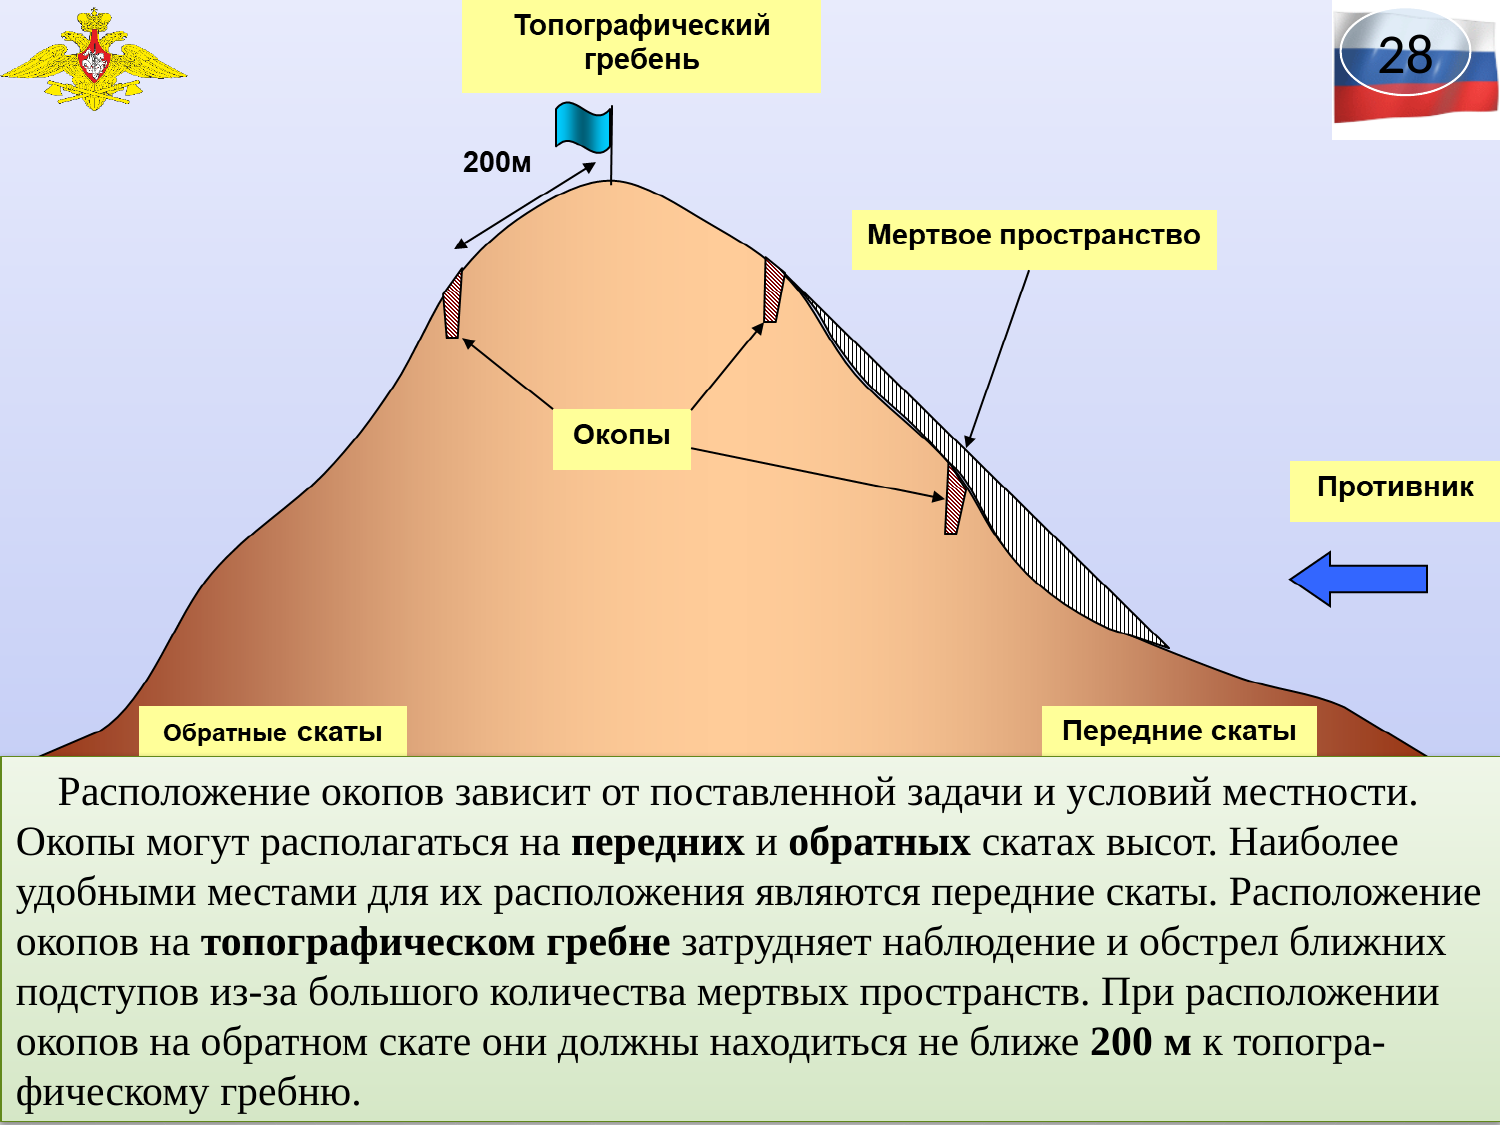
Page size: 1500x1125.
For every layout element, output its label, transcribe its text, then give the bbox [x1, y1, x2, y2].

text_box Расположение окопов зависит от поставленной задачи и условий местности. Окопы могут располагаться на передних и обратных скатах высот. Наиболее удобными местами для их расположения являются передние скаты. Расположение окопов на топографическом гребне затрудняет наблюдение и обстрел ближних подступов из-за большого количества мертвых пространств. При расположении окопов на обратном скате они должны находиться не ближе 200 м к топогра-фическому гребню. [0, 788, 1500, 1122]
picture [0, 0, 1500, 780]
